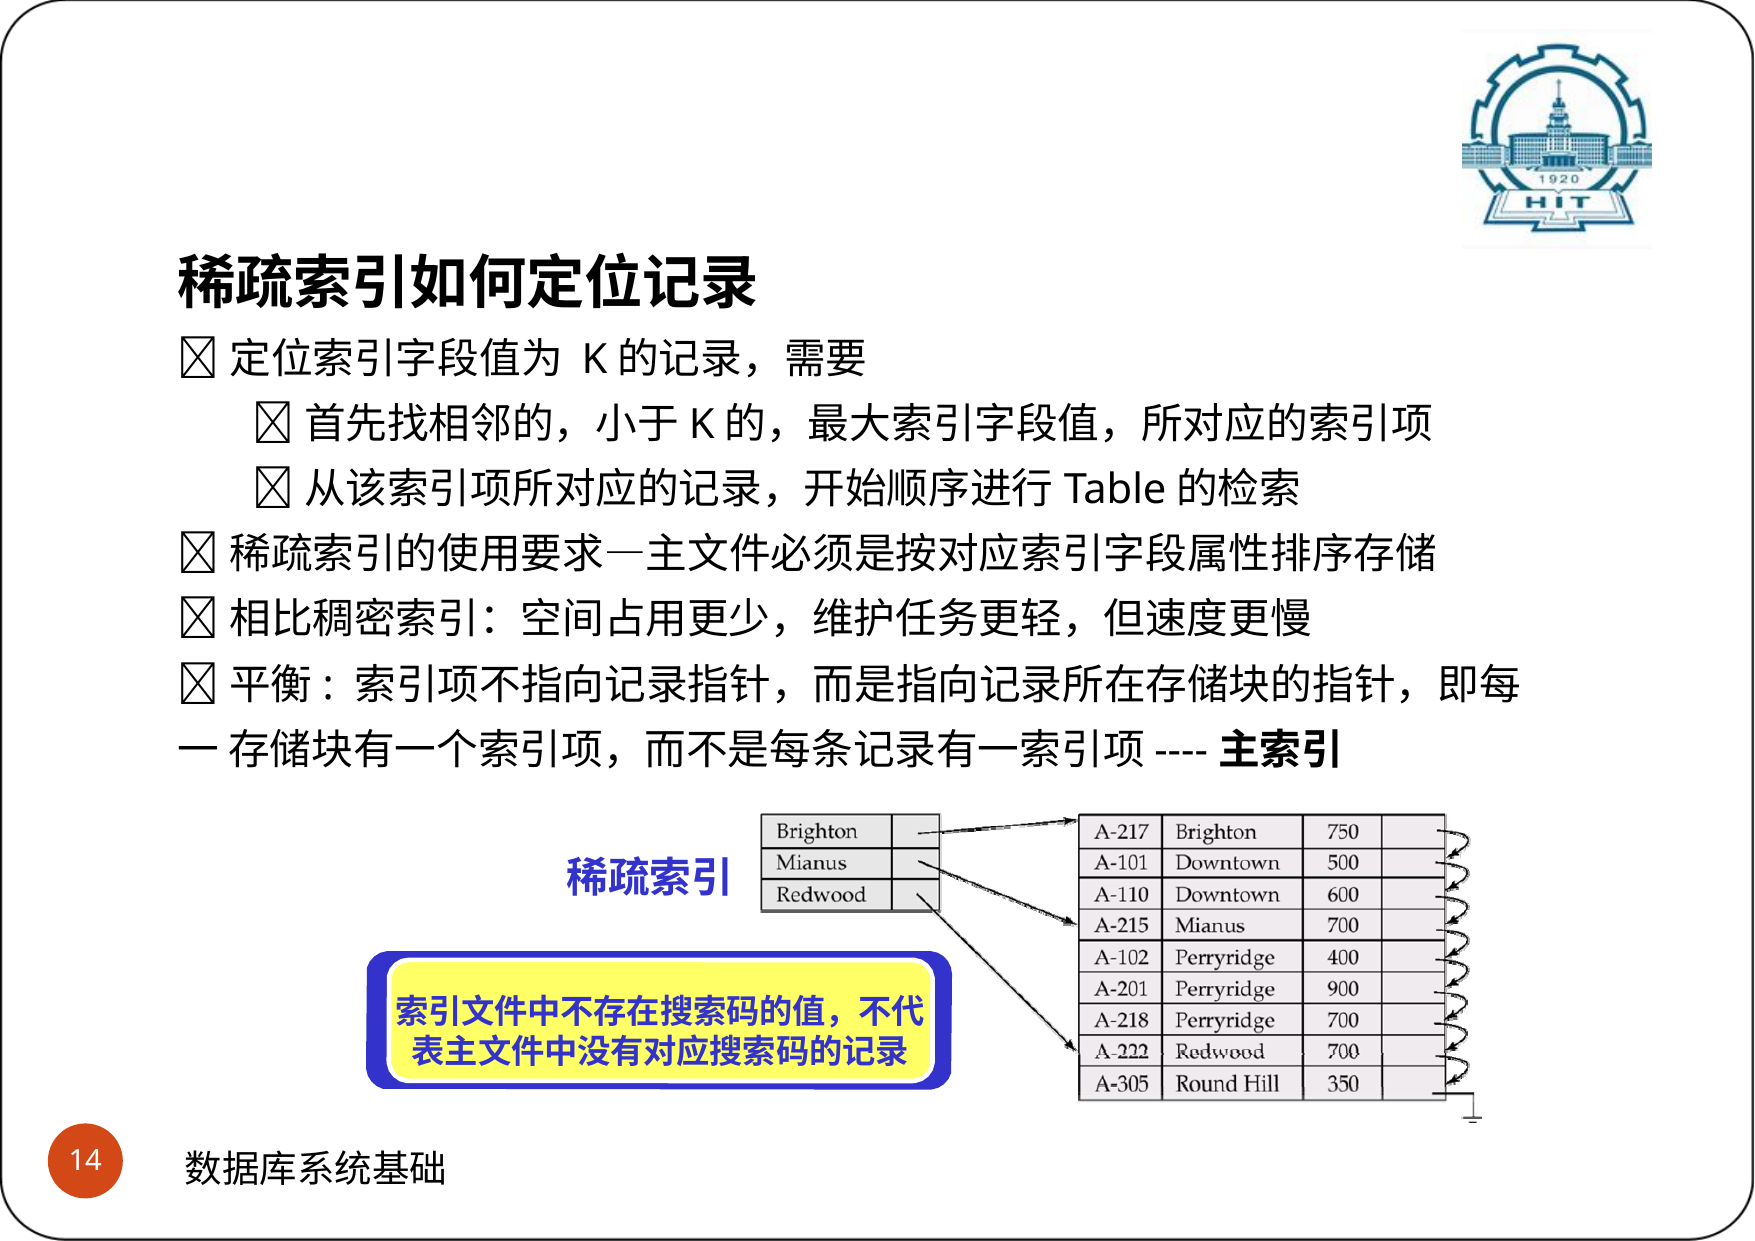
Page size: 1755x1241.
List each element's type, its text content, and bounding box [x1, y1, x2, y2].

text_box [1075, 1071, 1482, 1123]
title 稠密索引和稀疏索引 (2)稀疏索引如何定位记录 [171, 63, 1583, 271]
picture [0, 0, 1755, 1241]
text_box [366, 1071, 952, 1090]
text_box [391, 1071, 930, 1081]
text_box 稀疏索引如何定位记录 定位索引字段值为 K的记录，需要 首先找相邻的，小于K的，最大索引字段值，所对应的索引项 从该索引项所对应的记录，开始顺序进行Table的检索 稀疏索引的使用要求—主文件必须是按对应索引字段属性排序存储 相比稠密索引：空间占用更少，维护任务更轻，但速度更慢 平衡: 索引项不指向记录指针，而是指向记录所在存储块的指针，即每一 存储块有一个索引项，而不是每条记录有一索引项----主索引 稀疏索引 索引文件中不存在搜索码的值，不代 表主文件中没有对应搜索码的记录 [175, 271, 1527, 1071]
